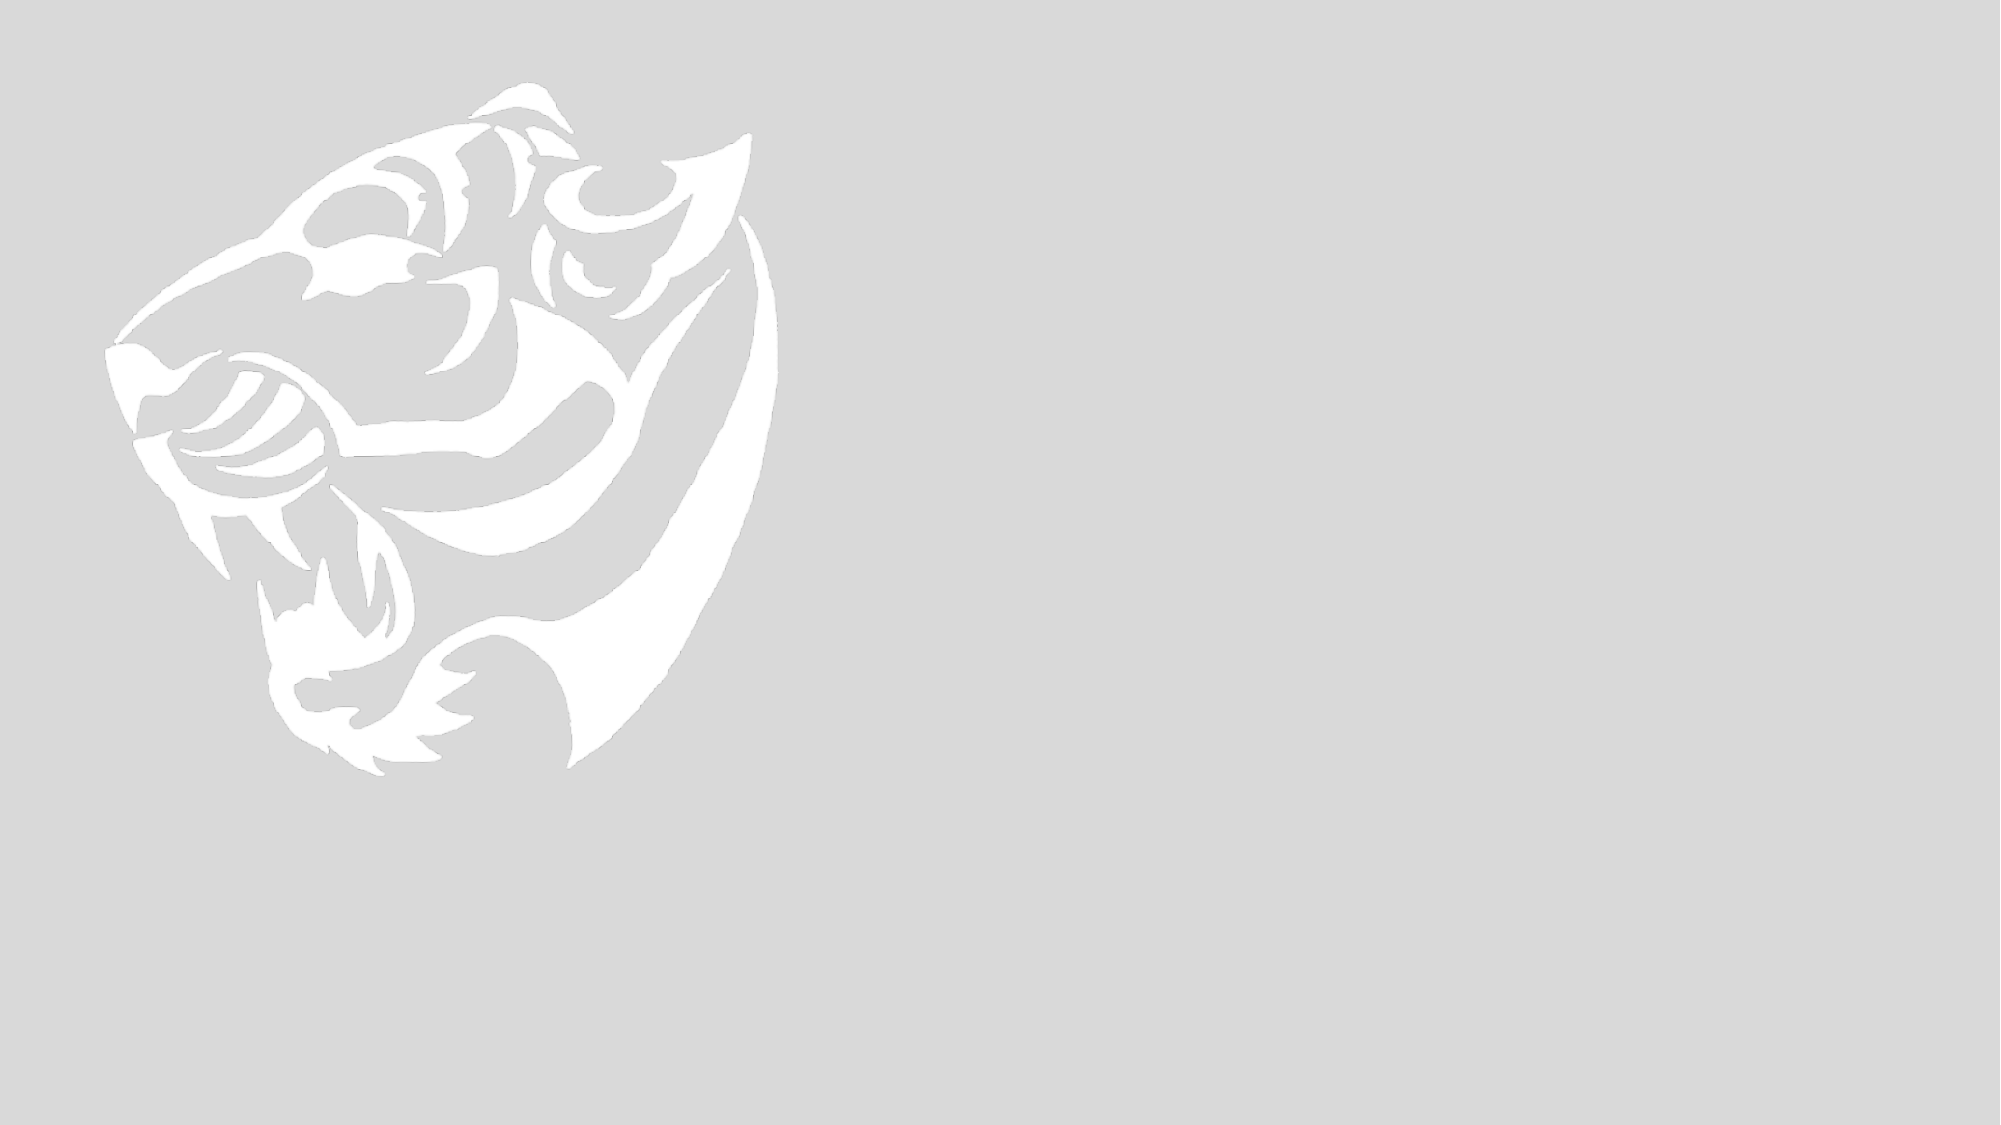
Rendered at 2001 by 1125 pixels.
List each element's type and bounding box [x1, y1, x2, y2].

text_box [0, 0, 886, 886]
